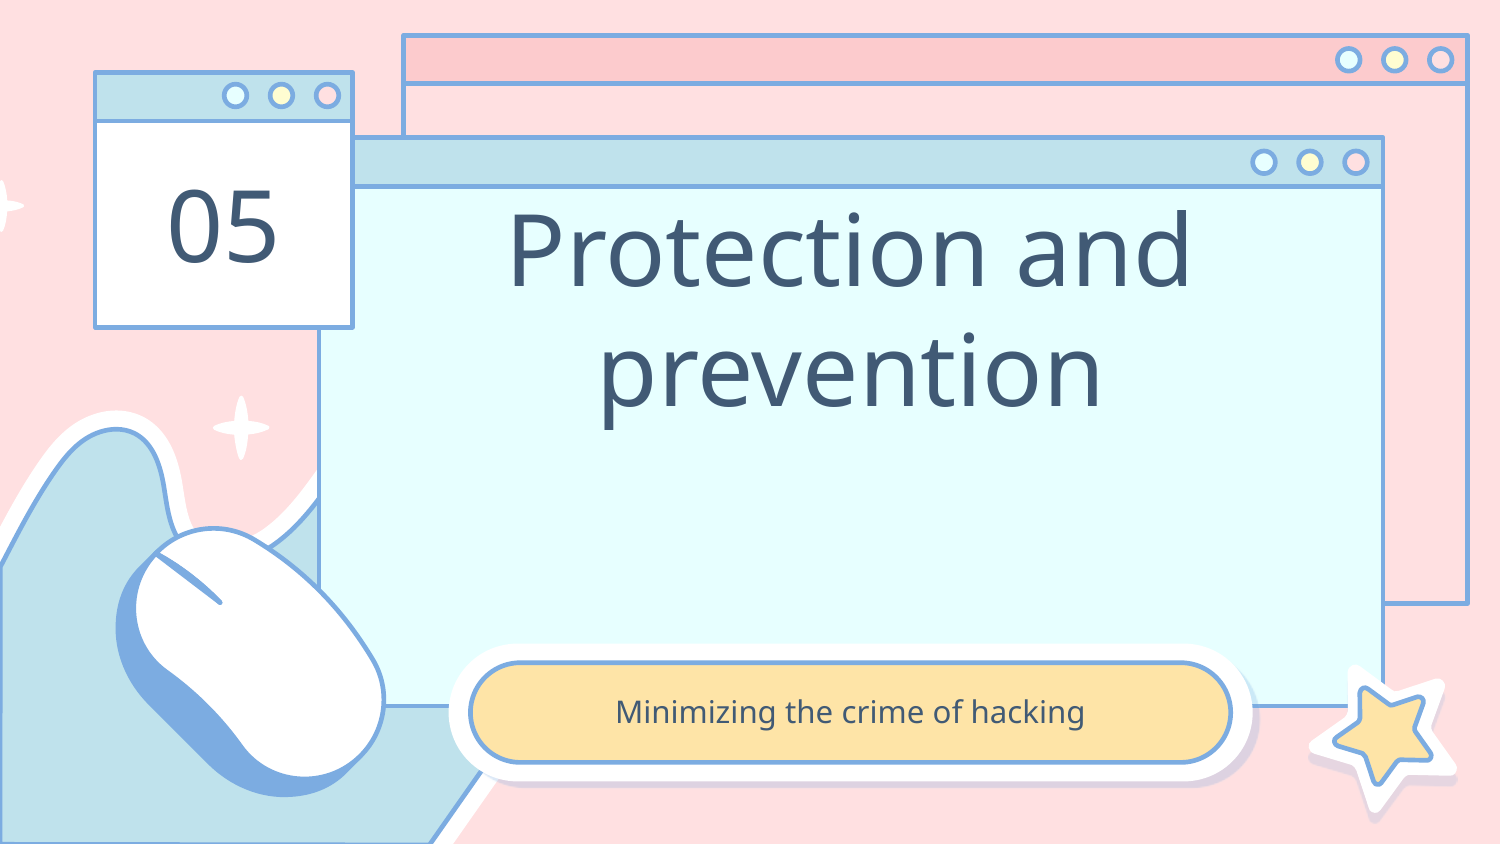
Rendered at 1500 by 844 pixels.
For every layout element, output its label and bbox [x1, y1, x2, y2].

text_box [212, 395, 270, 460]
text_box [448, 643, 1253, 782]
text_box [149, 516, 354, 806]
text_box [318, 137, 1384, 707]
text_box [223, 83, 340, 108]
text_box [1283, 634, 1483, 829]
text_box [94, 72, 353, 328]
text_box [403, 34, 1468, 604]
